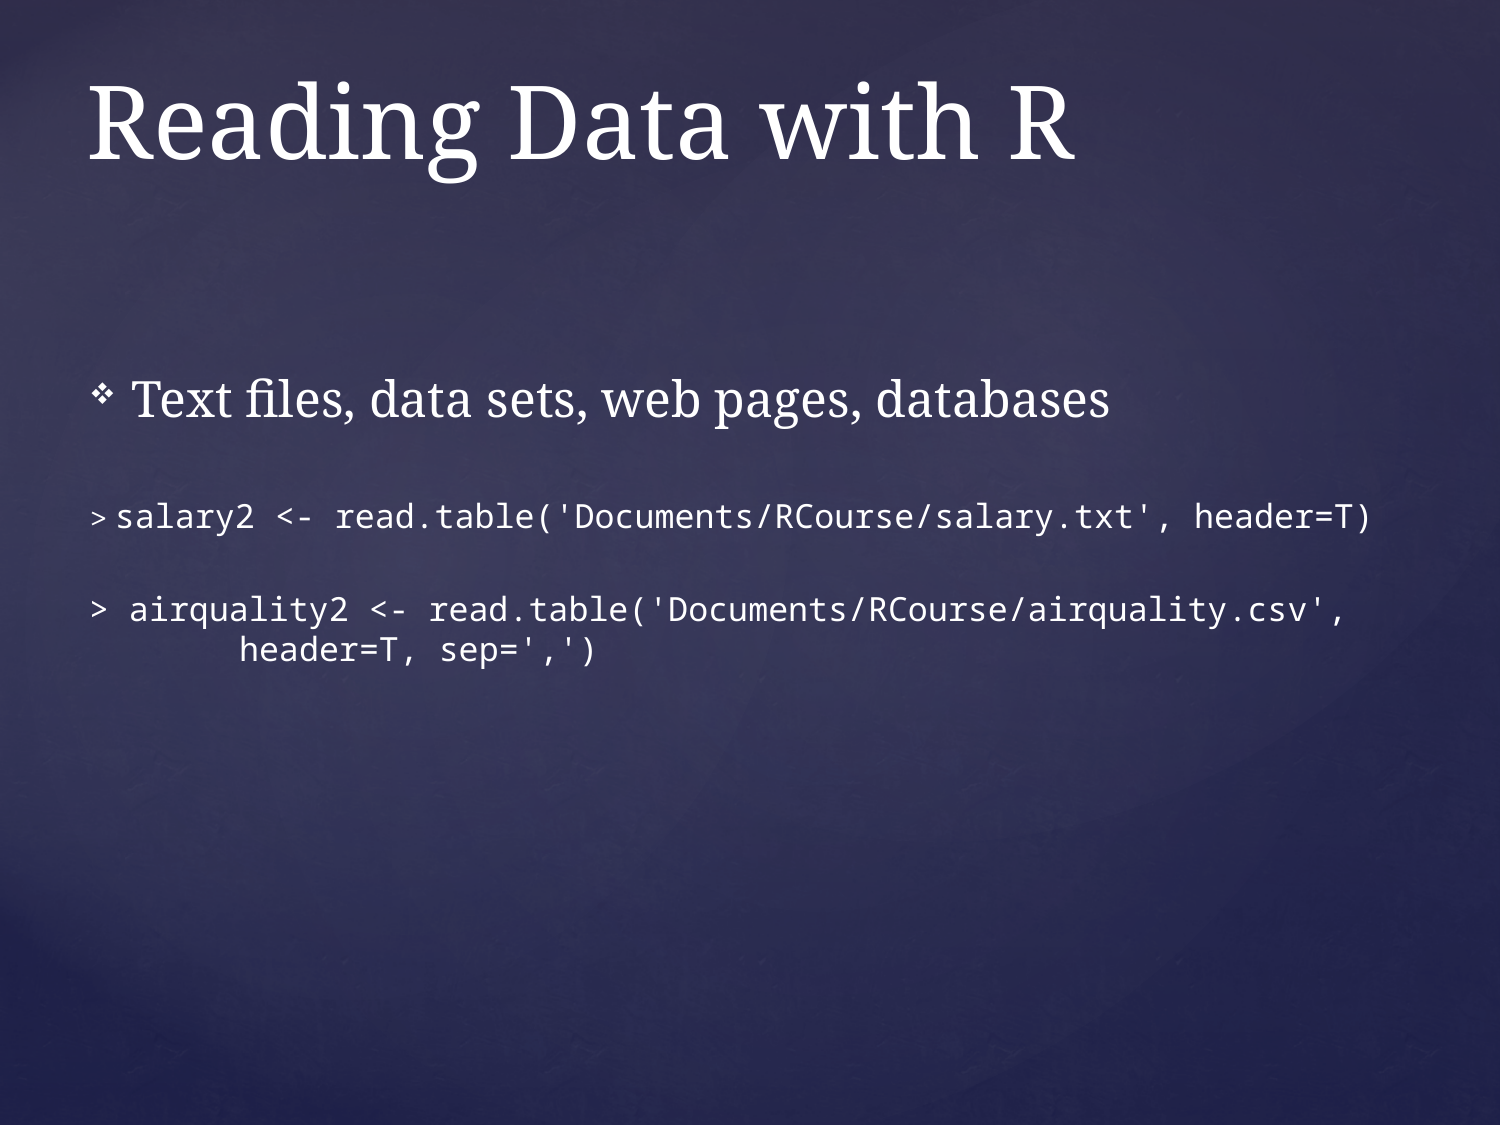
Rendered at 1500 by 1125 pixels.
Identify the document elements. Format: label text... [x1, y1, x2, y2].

list Text files, data sets, web pages, databases > salary2 <- read.table('Documents/RCourse/salary.txt', header=T) > airquality2 <- read.table('Documents/RCourse/airquality.csv', header=T, sep=',') [71, 219, 1412, 1001]
title Reading Data with R [71, 37, 1309, 188]
